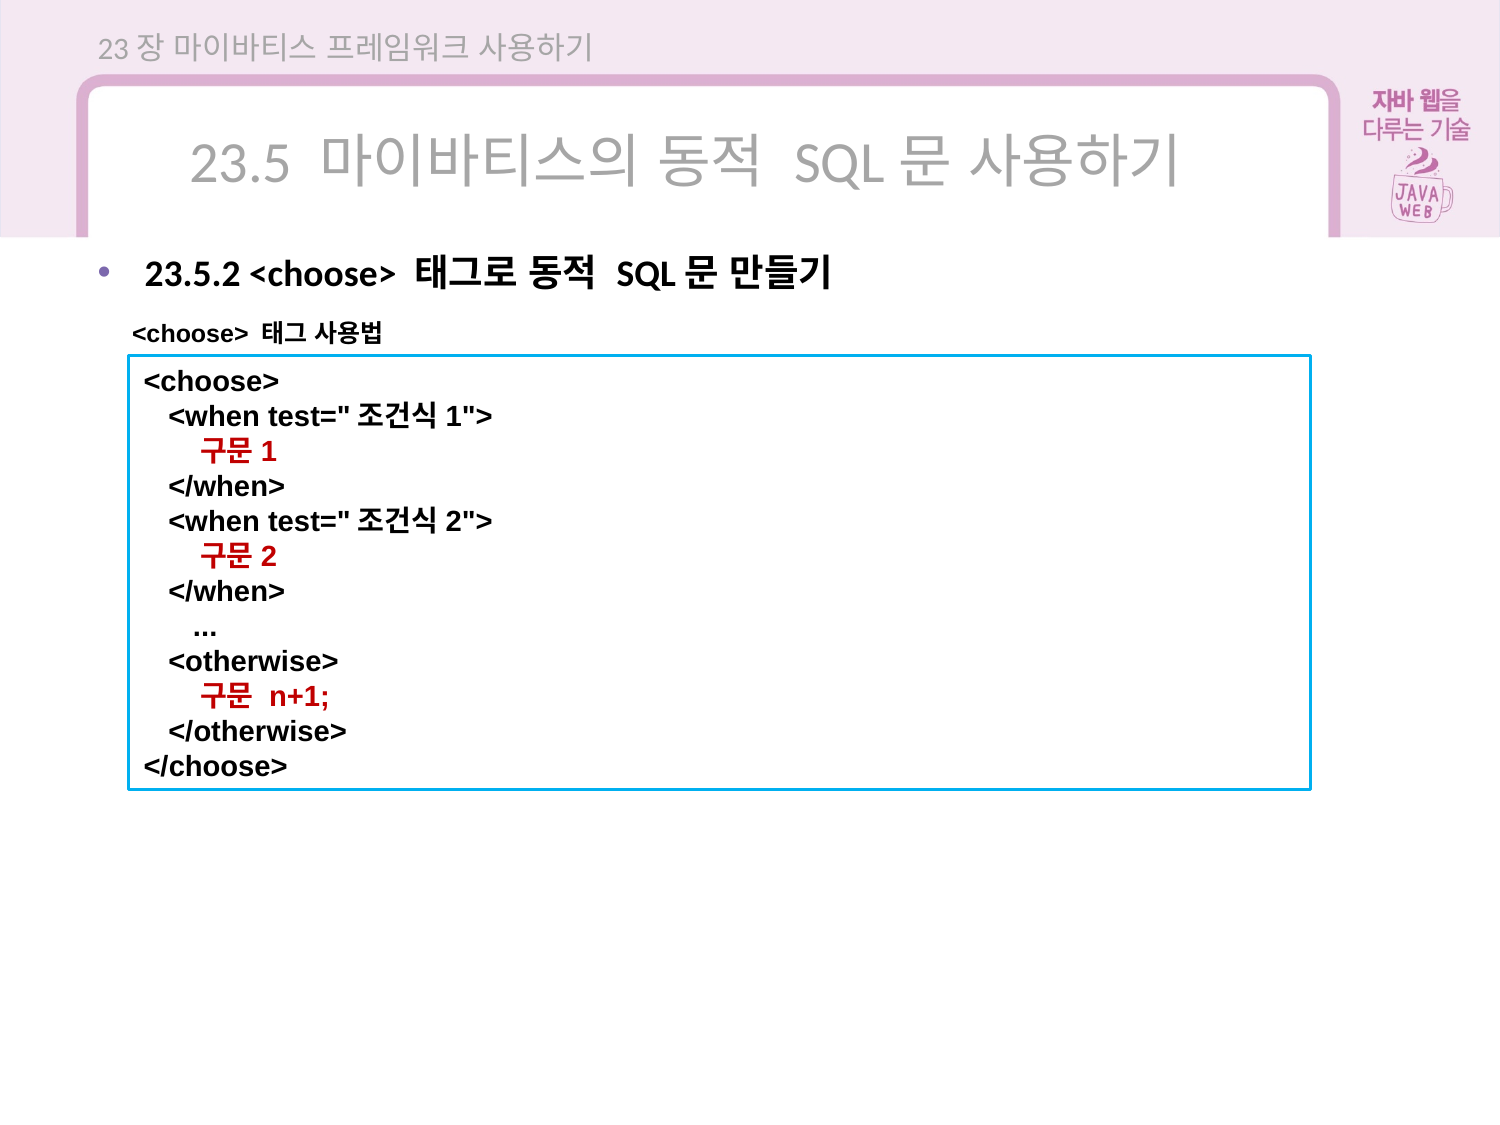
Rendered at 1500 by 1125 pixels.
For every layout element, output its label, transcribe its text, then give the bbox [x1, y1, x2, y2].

text_box 23.5.2 <choose> 태그로 동적 SQL문 만들기 [82, 218, 1402, 302]
text_box <choose> 태그 사용법 [117, 309, 1037, 355]
picture [0, 0, 1500, 1125]
text_box 23.5 마이바티스의 동적 SQL문 사용하기 [104, 117, 1268, 202]
text_box <choose> <when test="조건식1"> 구문1 </when> <when test="조건식2"> 구문2 </when> ... <otherwise> 구문 n+1; </otherwise> </choose> [128, 355, 1311, 790]
text_box 23장 마이바티스 프레임워크 사용하기 [82, 0, 1133, 74]
